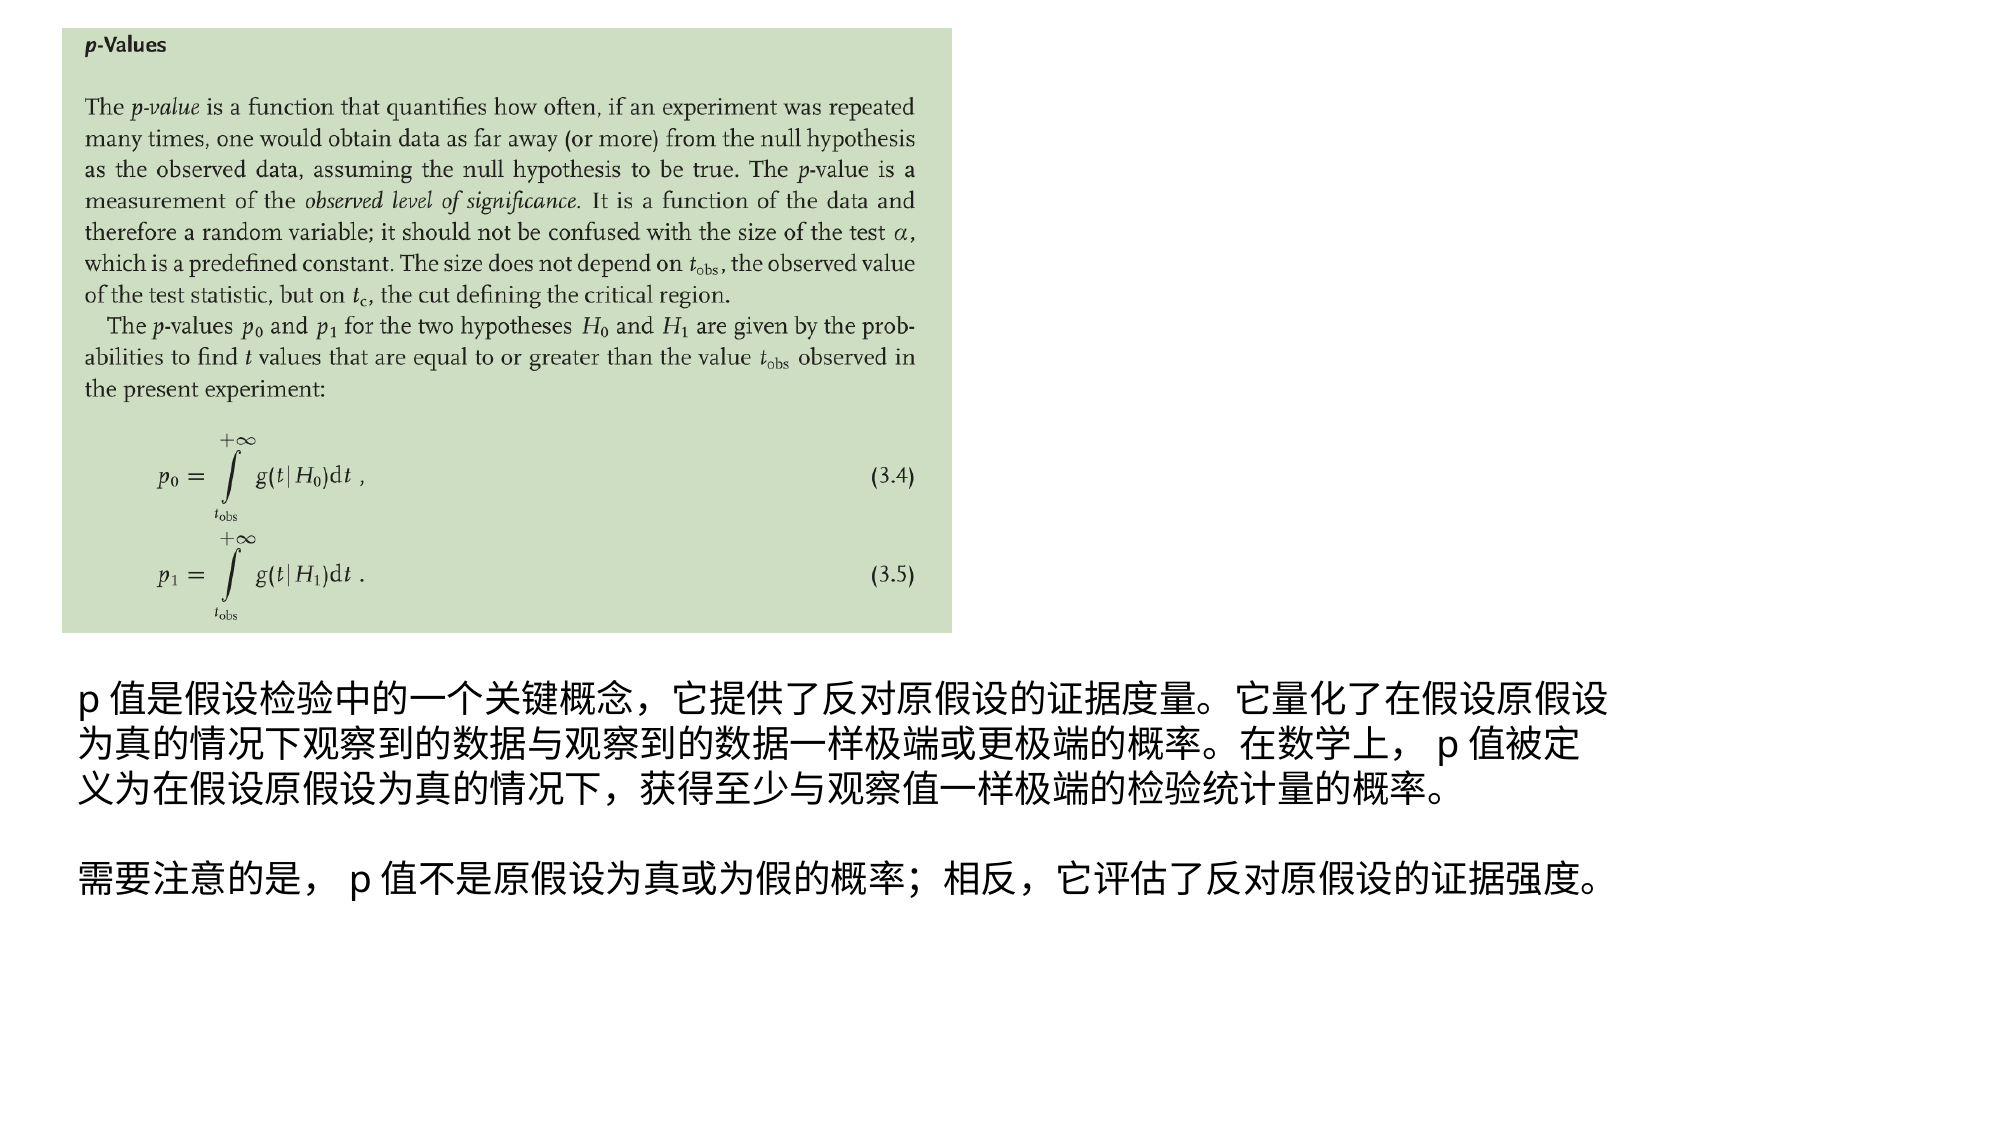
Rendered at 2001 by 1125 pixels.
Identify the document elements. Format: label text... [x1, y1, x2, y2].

picture [62, 28, 952, 633]
text_box p值是假设检验中的一个关键概念，它提供了反对原假设的证据度量。它量化了在假设原假设为真的情况下观察到的数据与观察到的数据一样极端或更极端的概率。在数学上，p值被定义为在假设原假设为真的情况下，获得至少与观察值一样极端的检验统计量的概率。 需要注意的是，p值不是原假设为真或为假的概率；相反，它评估了反对原假设的证据强度。 [62, 667, 1625, 907]
